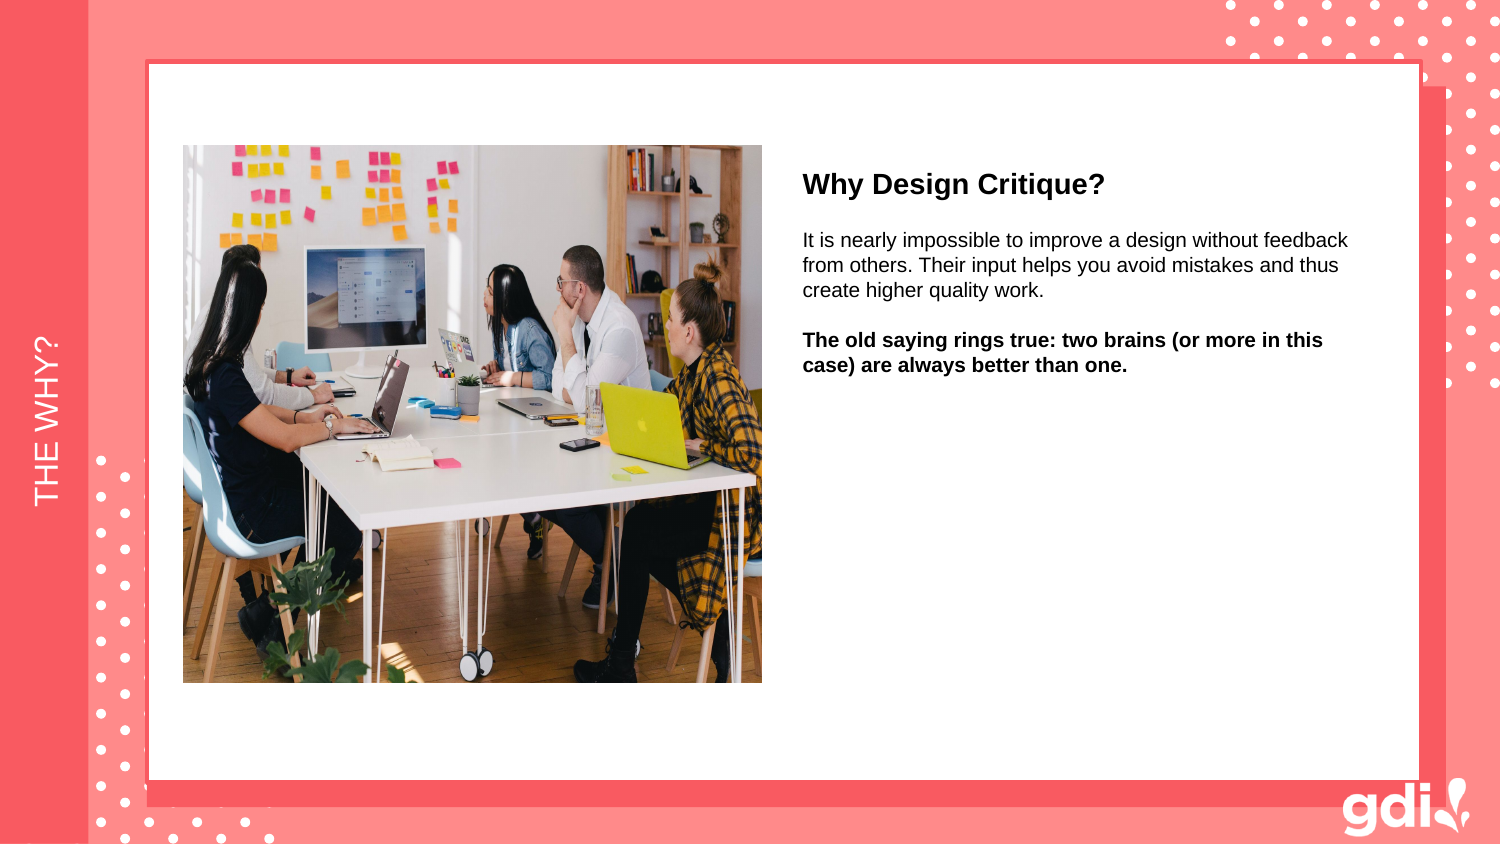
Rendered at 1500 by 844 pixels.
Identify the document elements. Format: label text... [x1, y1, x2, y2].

picture [1342, 777, 1471, 838]
picture [182, 145, 762, 684]
title THE WHY? [17, 41, 72, 803]
subtitle Why Design Critique? It is nearly impossible to improve a design without feedback from others. Their input helps you avoid mistakes and thus create higher quality work. The old saying rings true: two brains (or more in this case) are always better than one. [787, 145, 1381, 684]
